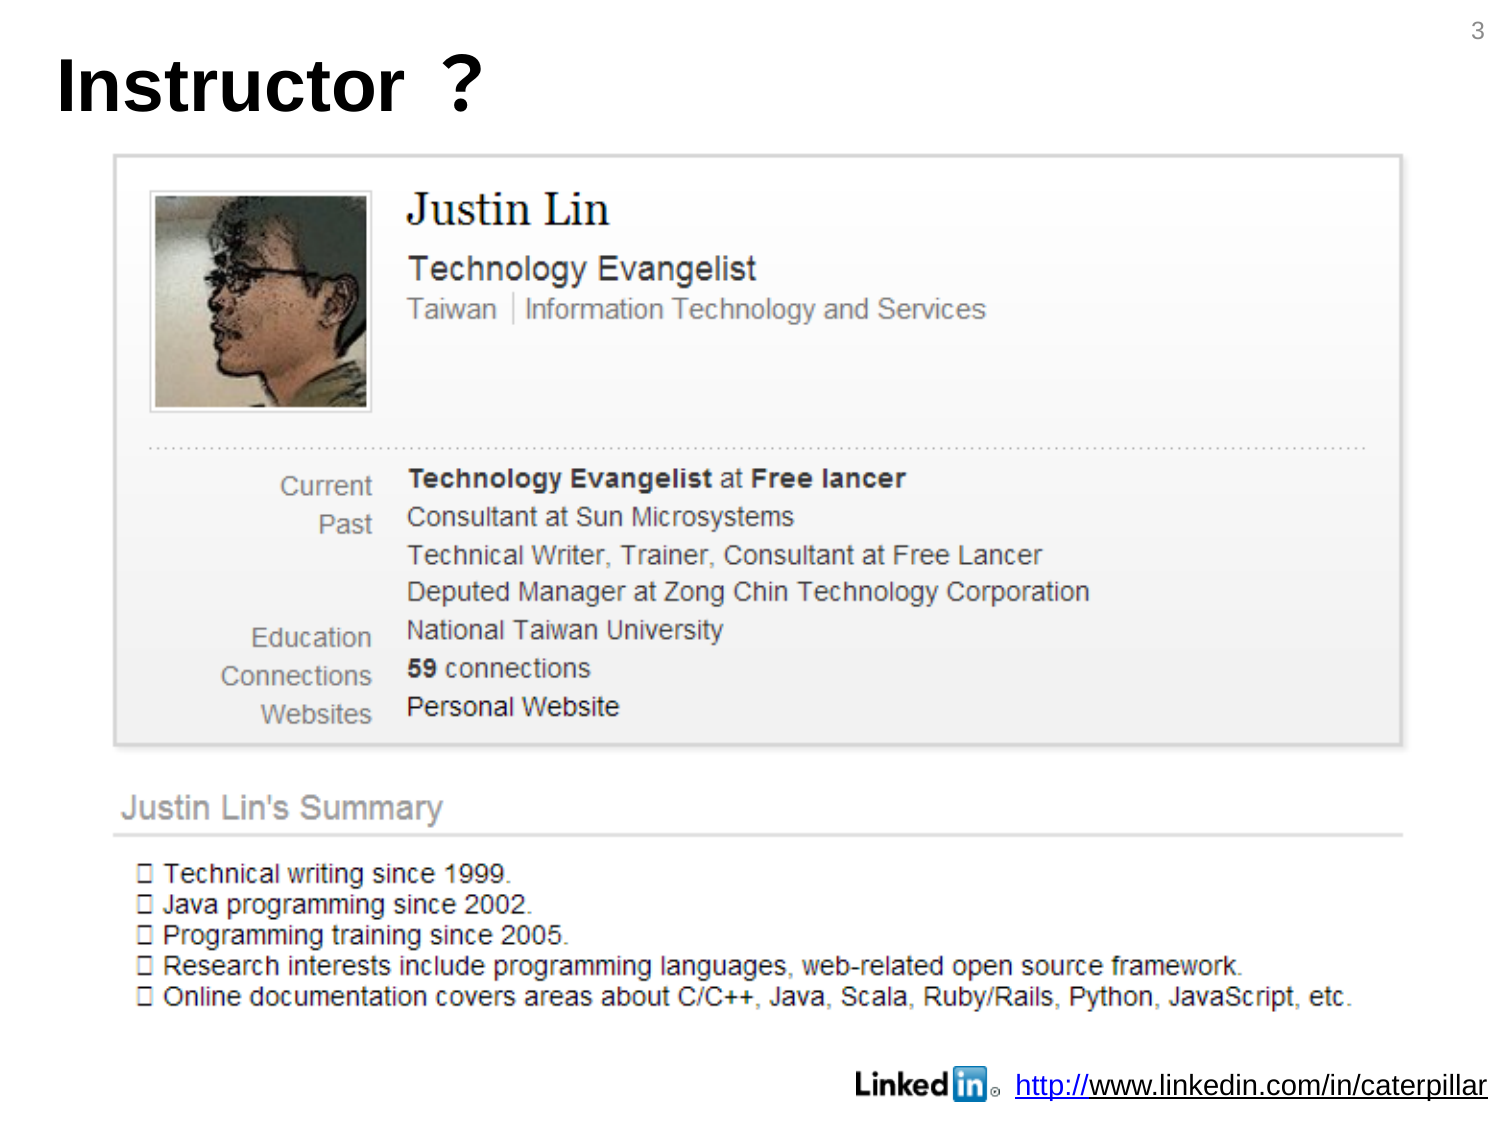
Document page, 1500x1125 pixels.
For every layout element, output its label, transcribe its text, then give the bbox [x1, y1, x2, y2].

slide_number 3 [1149, 0, 1500, 60]
picture [855, 1066, 1001, 1102]
text_box http://www.linkedin.com/in/caterpillar [1000, 1058, 1500, 1109]
picture [100, 136, 1415, 1036]
title Instructor？ [41, 19, 1392, 145]
